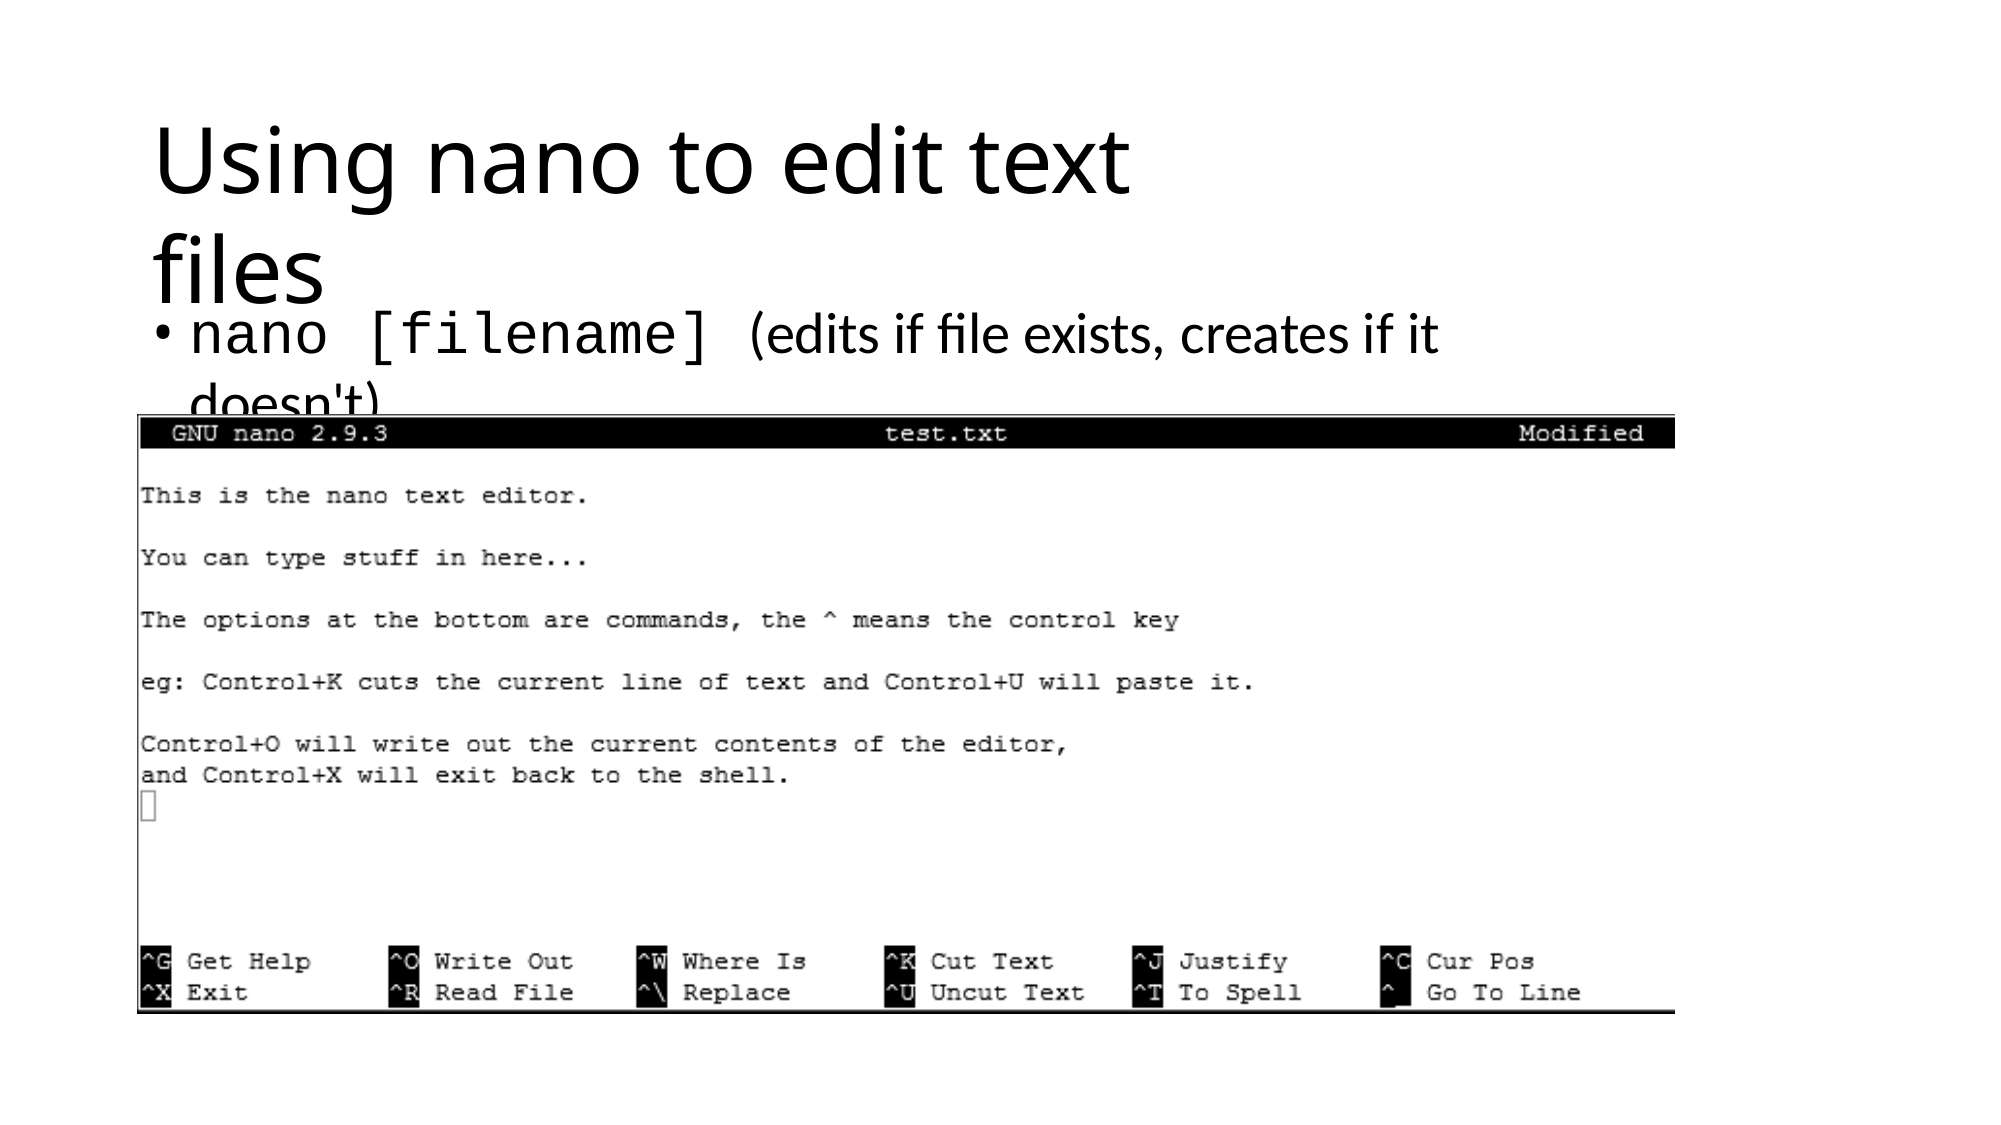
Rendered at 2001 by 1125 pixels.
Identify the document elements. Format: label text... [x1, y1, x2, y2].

text_box nano [filename] (edits if file exists, creates if it doesn't) [150, 293, 1634, 413]
picture [137, 414, 1676, 1014]
title Using nano to edit text files [150, 100, 1162, 293]
